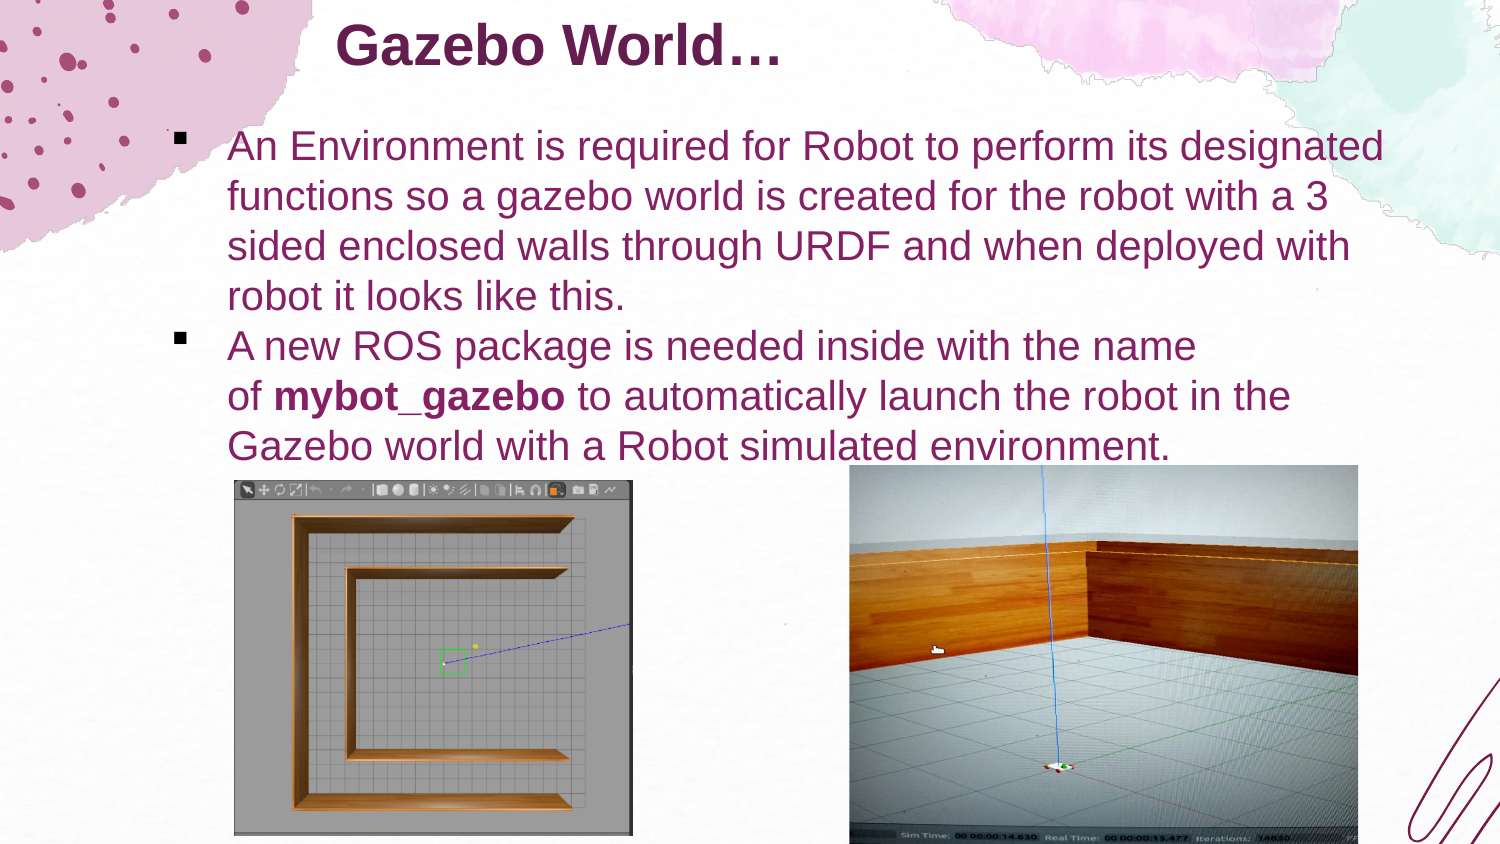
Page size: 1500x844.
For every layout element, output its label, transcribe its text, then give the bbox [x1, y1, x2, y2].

picture [0, 0, 1500, 844]
text_box Gazebo World… [320, 0, 829, 85]
picture [1475, 807, 1500, 844]
text_box An Environment is required for Robot to perform its designated functions so a gazebo world is created for the robot with a 3 sided enclosed walls through URDF and when deployed with robot it looks like this. A new ROS package is needed inside with the name of mybot_gazebo to automatically launch the robot in the Gazebo world with a Robot simulated environment. [156, 111, 1442, 477]
picture [1411, 682, 1500, 844]
